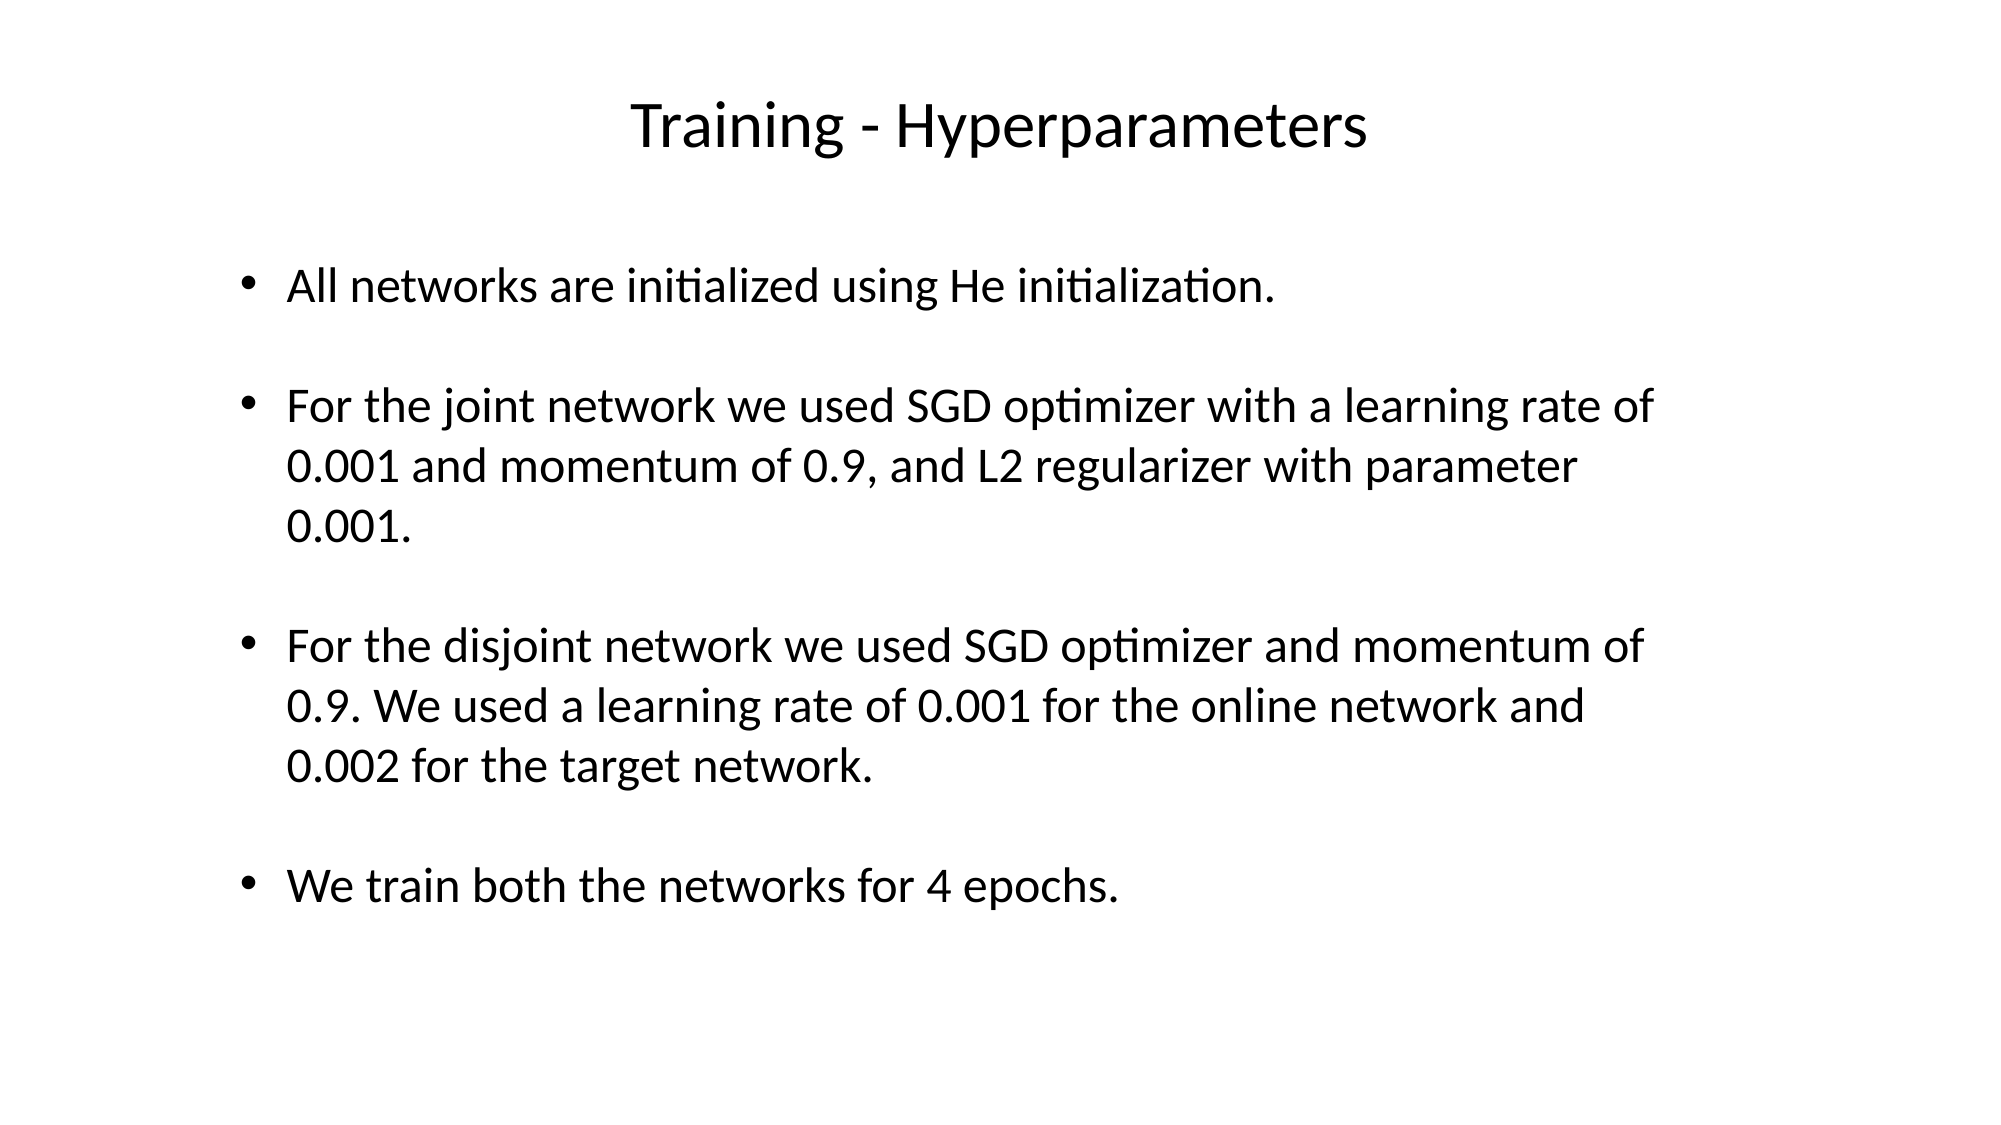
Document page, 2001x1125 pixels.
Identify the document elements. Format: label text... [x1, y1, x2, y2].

text_box Training - Hyperparameters [125, 73, 1875, 169]
text_box All networks are initialized using He initialization. For the joint network we used SGD optimizer with a learning rate of 0.001 and momentum of 0.9, and L2 regularizer with parameter 0.001. For the disjoint network we used SGD optimizer and momentum of 0.9. We used a learning rate of 0.001 for the online network and 0.002 for the target network. We train both the networks for 4 epochs. [224, 244, 1725, 920]
